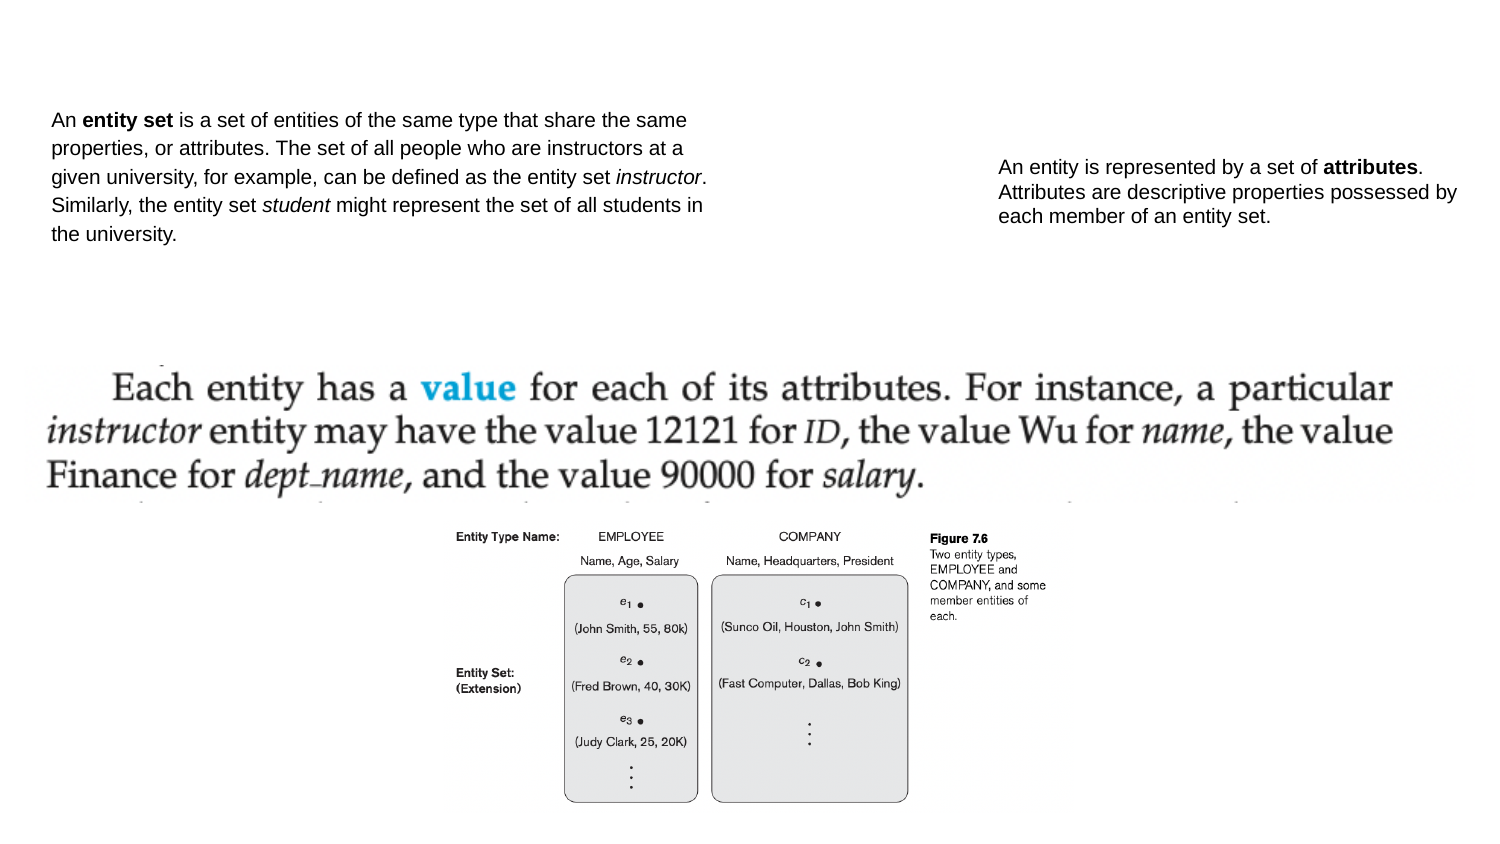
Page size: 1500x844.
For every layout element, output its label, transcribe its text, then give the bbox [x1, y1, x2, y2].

picture [443, 520, 1075, 813]
picture [24, 365, 1476, 503]
list An entity set is a set of entities of the same type that share the same properties, or attributes. The set of all people who are instructors at a given university, for example, can be defined as the entity set instructor. Similarly, the entity set student might represent the set of all students in the university. [36, 31, 750, 341]
text_box An entity is represented by a set of attributes. Attributes are descriptive properties possessed by each member of an entity set. [983, 83, 1476, 362]
